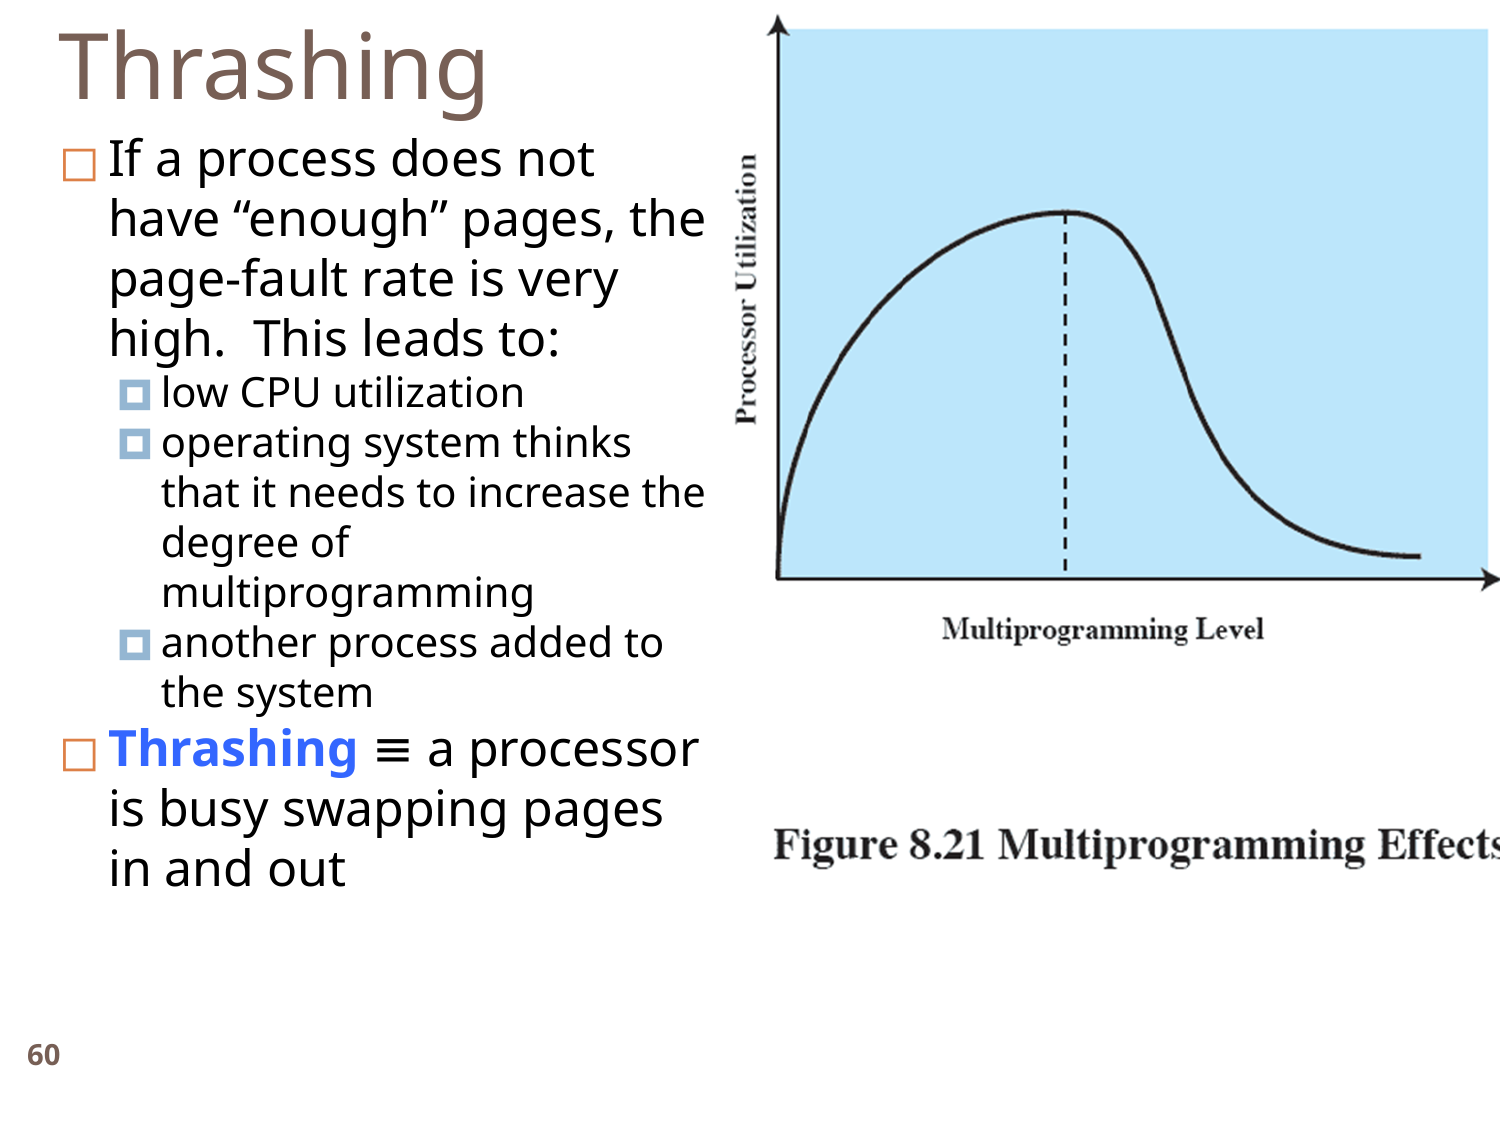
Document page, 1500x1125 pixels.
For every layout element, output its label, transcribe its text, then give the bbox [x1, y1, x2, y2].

text_box If a process does not have “enough” pages, the page-fault rate is very high. This leads to: low CPU utilization operating system thinks that it needs to increase the degree of multiprogramming another process added to the system Thrashing ≡ a processor is busy swapping pages in and out [43, 118, 706, 854]
text_box Thrashing [43, 0, 709, 95]
text_box ‹#› [0, 1024, 88, 1088]
picture [711, 0, 1500, 891]
